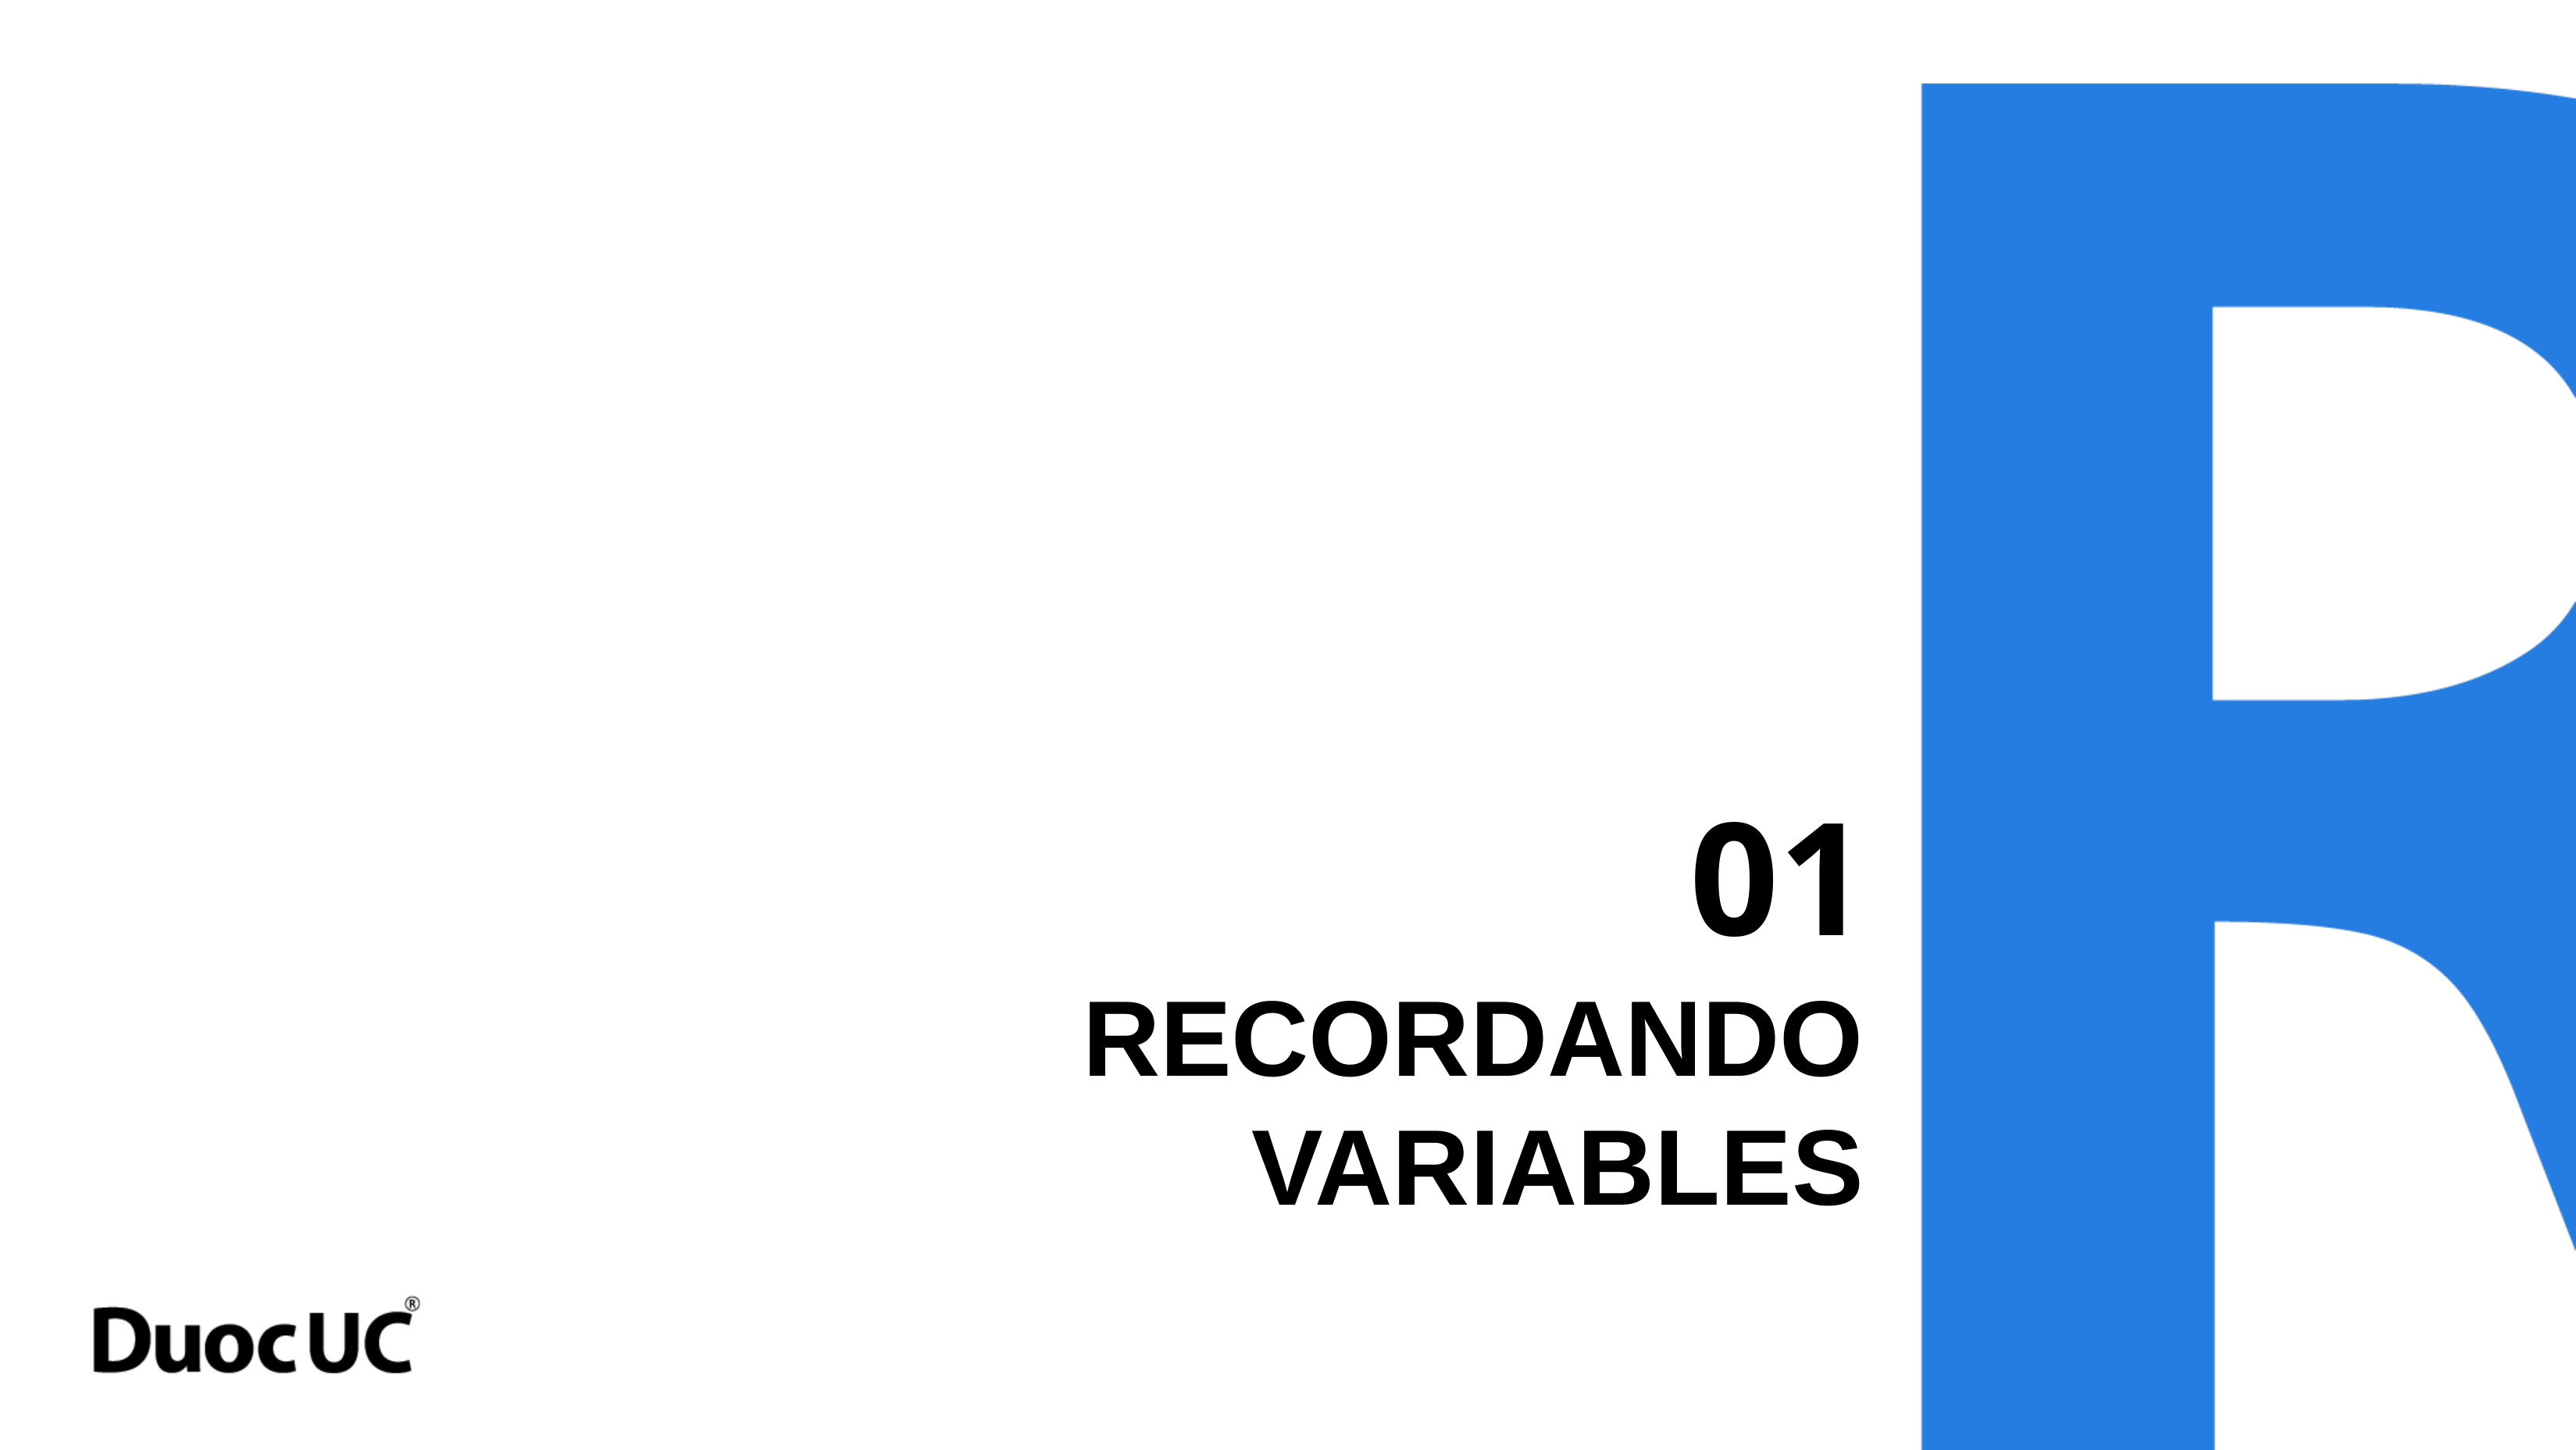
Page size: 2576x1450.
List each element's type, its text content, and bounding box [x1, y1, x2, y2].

text_box 01 [1624, 779, 1869, 967]
title RECORDANDO VARIABLES [565, 969, 1864, 1230]
picture [0, 0, 2576, 1450]
